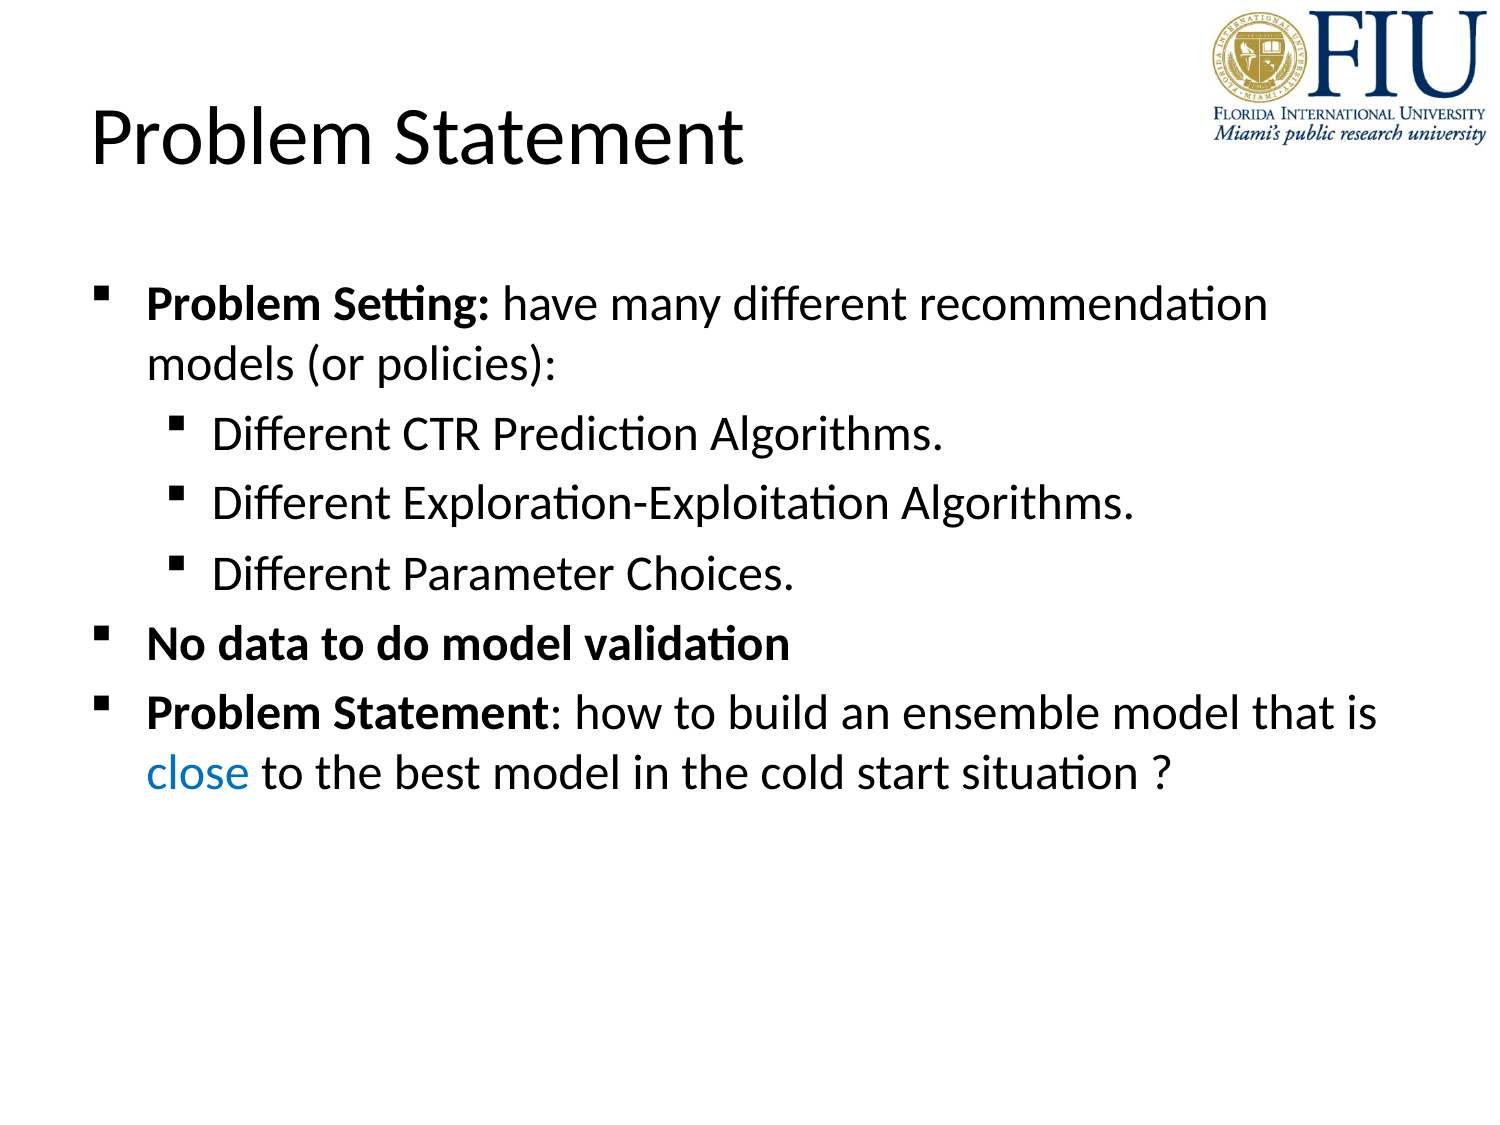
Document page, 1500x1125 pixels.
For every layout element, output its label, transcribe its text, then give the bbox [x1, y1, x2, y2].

list Problem Setting: have many different recommendation models (or policies): Different CTR Prediction Algorithms. Different Exploration-Exploitation Algorithms. Different Parameter Choices. No data to do model validation Problem Statement: how to build an ensemble model that is close to the best model in the cold start situation ? [75, 262, 1425, 1005]
picture [1200, 0, 1500, 150]
title Problem Statement [75, 37, 1188, 225]
